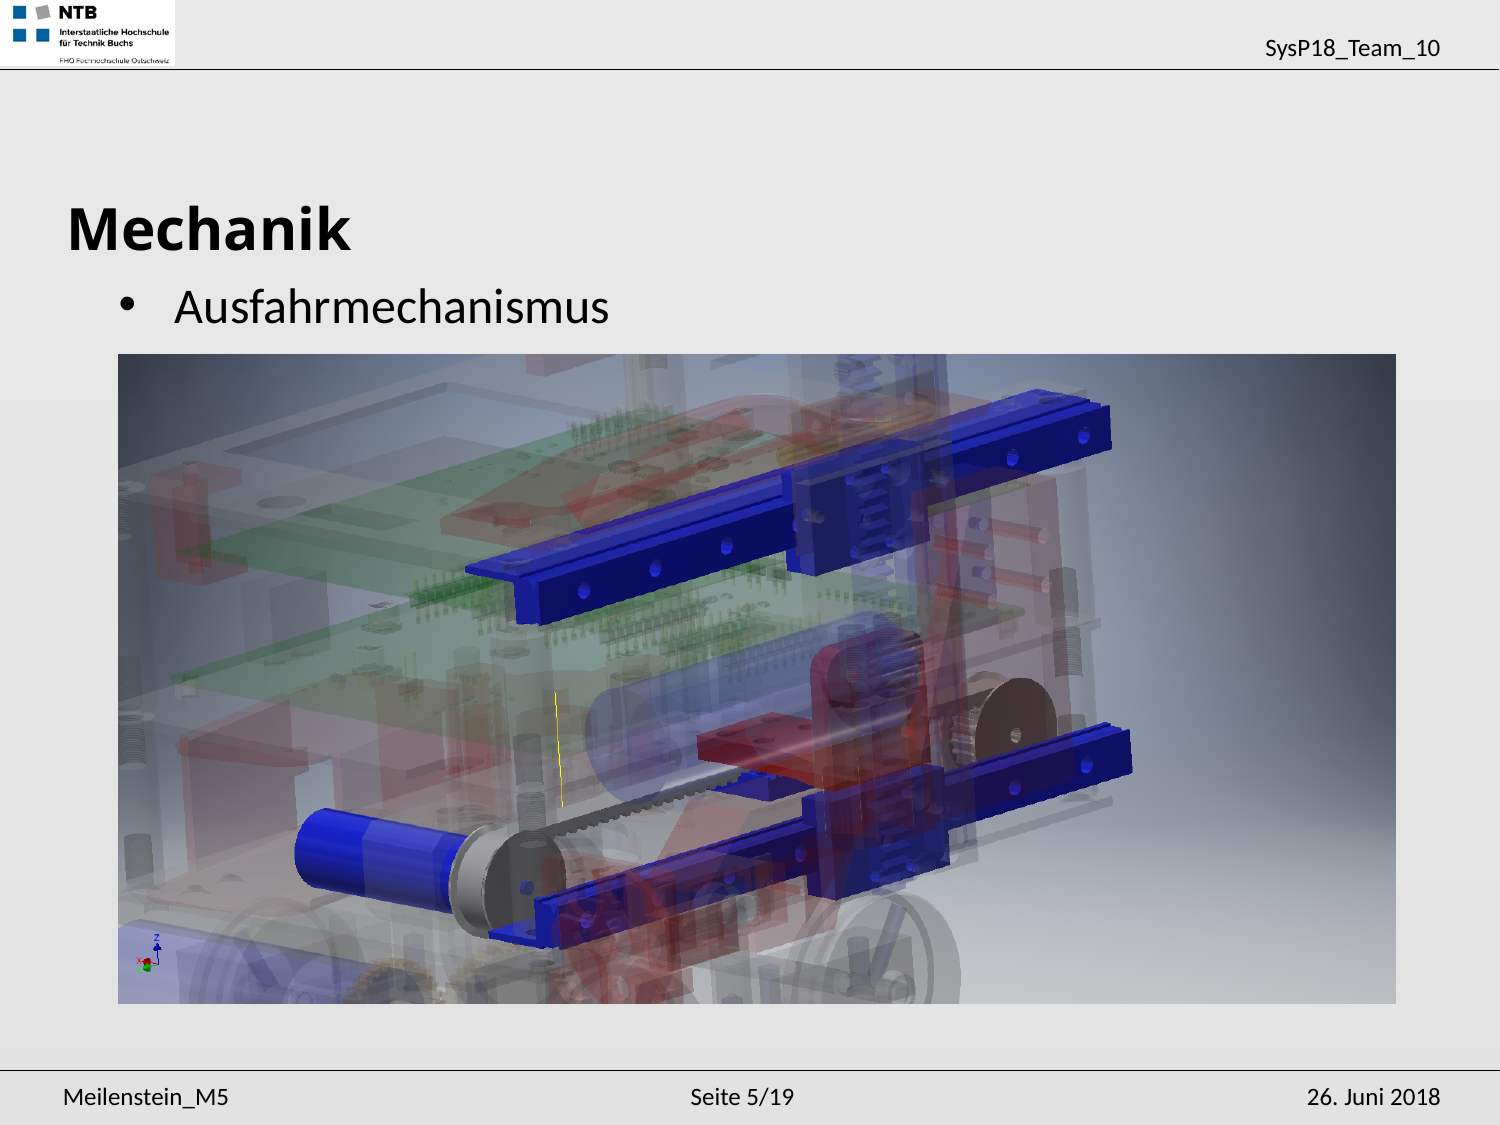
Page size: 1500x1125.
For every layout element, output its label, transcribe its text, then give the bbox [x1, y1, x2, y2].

text_box 26. Juni 2018 [1291, 1073, 1457, 1118]
text_box Seite 5/19 [595, 1073, 891, 1118]
text_box Mechanik [51, 184, 774, 270]
text_box SysP18_Team_10 [1250, 23, 1456, 69]
text_box Ausfahrmechanismus [103, 266, 837, 521]
picture [118, 354, 1396, 1004]
picture [0, 0, 175, 67]
text_box Meilenstein_M5 [48, 1073, 245, 1125]
